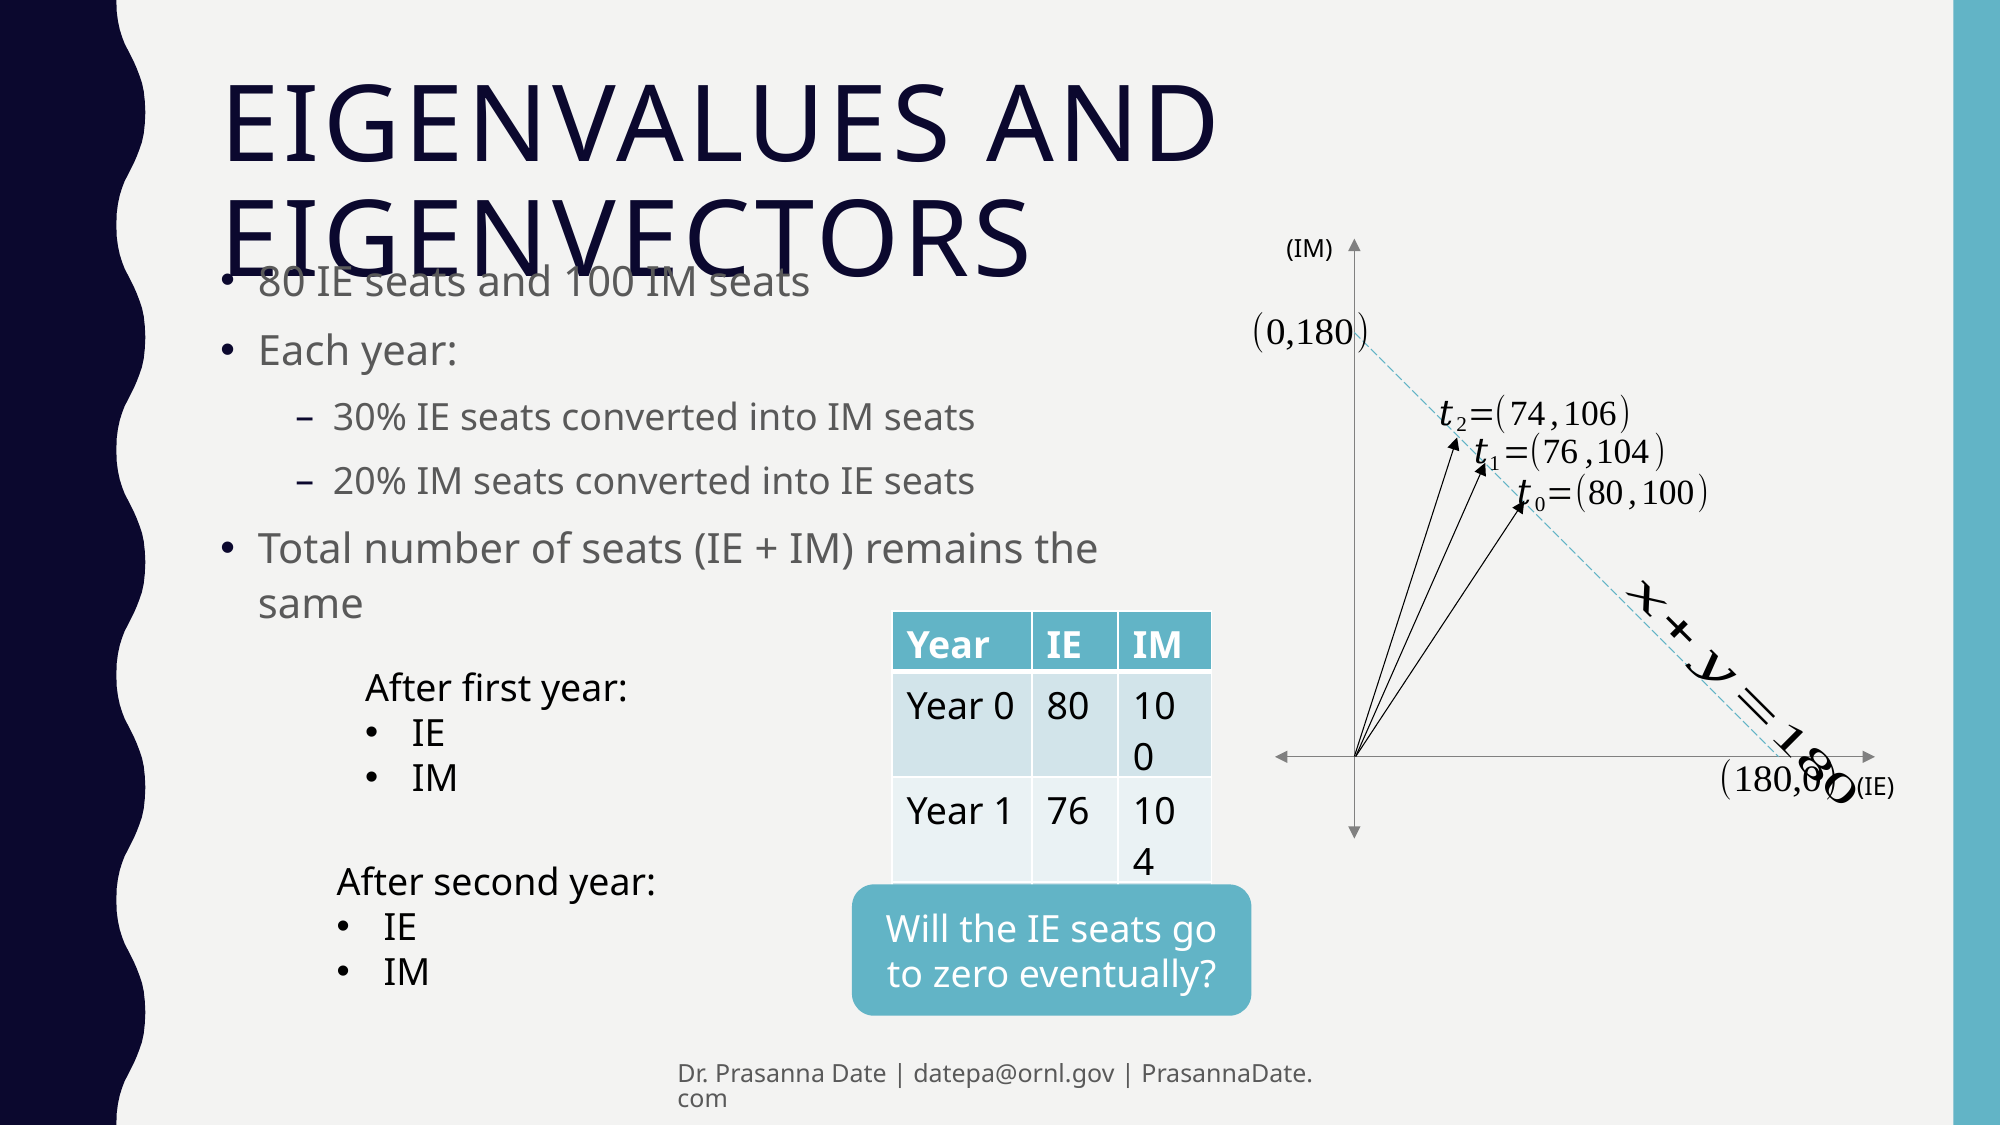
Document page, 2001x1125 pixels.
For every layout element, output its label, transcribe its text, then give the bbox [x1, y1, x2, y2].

table_cell 76 [1033, 778, 1117, 881]
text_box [1458, 462, 1486, 757]
table_cell 100 [1119, 674, 1211, 776]
table_cell 80 [1033, 674, 1117, 776]
table_header Year [893, 612, 1031, 669]
footer Dr. Prasanna Date | datepa@ornl.gov | PrasannaDate.com [662, 1045, 1338, 1103]
text_box Will the IE seats go to zero eventually? [850, 883, 1253, 1017]
table_cell Year 0 [893, 674, 1031, 776]
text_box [1354, 437, 1458, 757]
table_header IE [1033, 612, 1117, 669]
title Eigenvalues and Eigenvectors [205, 62, 1875, 308]
table_cell Year 1 [893, 778, 1031, 881]
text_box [1486, 500, 1525, 757]
list 80 IE seats and 100 IM seats Each year: 30% IE seats converted into IM seats 20% IM seats converted into IE seats Total number of seats (IE + IM) remains the same [205, 241, 1118, 614]
table_cell 104 [1119, 778, 1211, 881]
table_header IM [1119, 612, 1211, 669]
